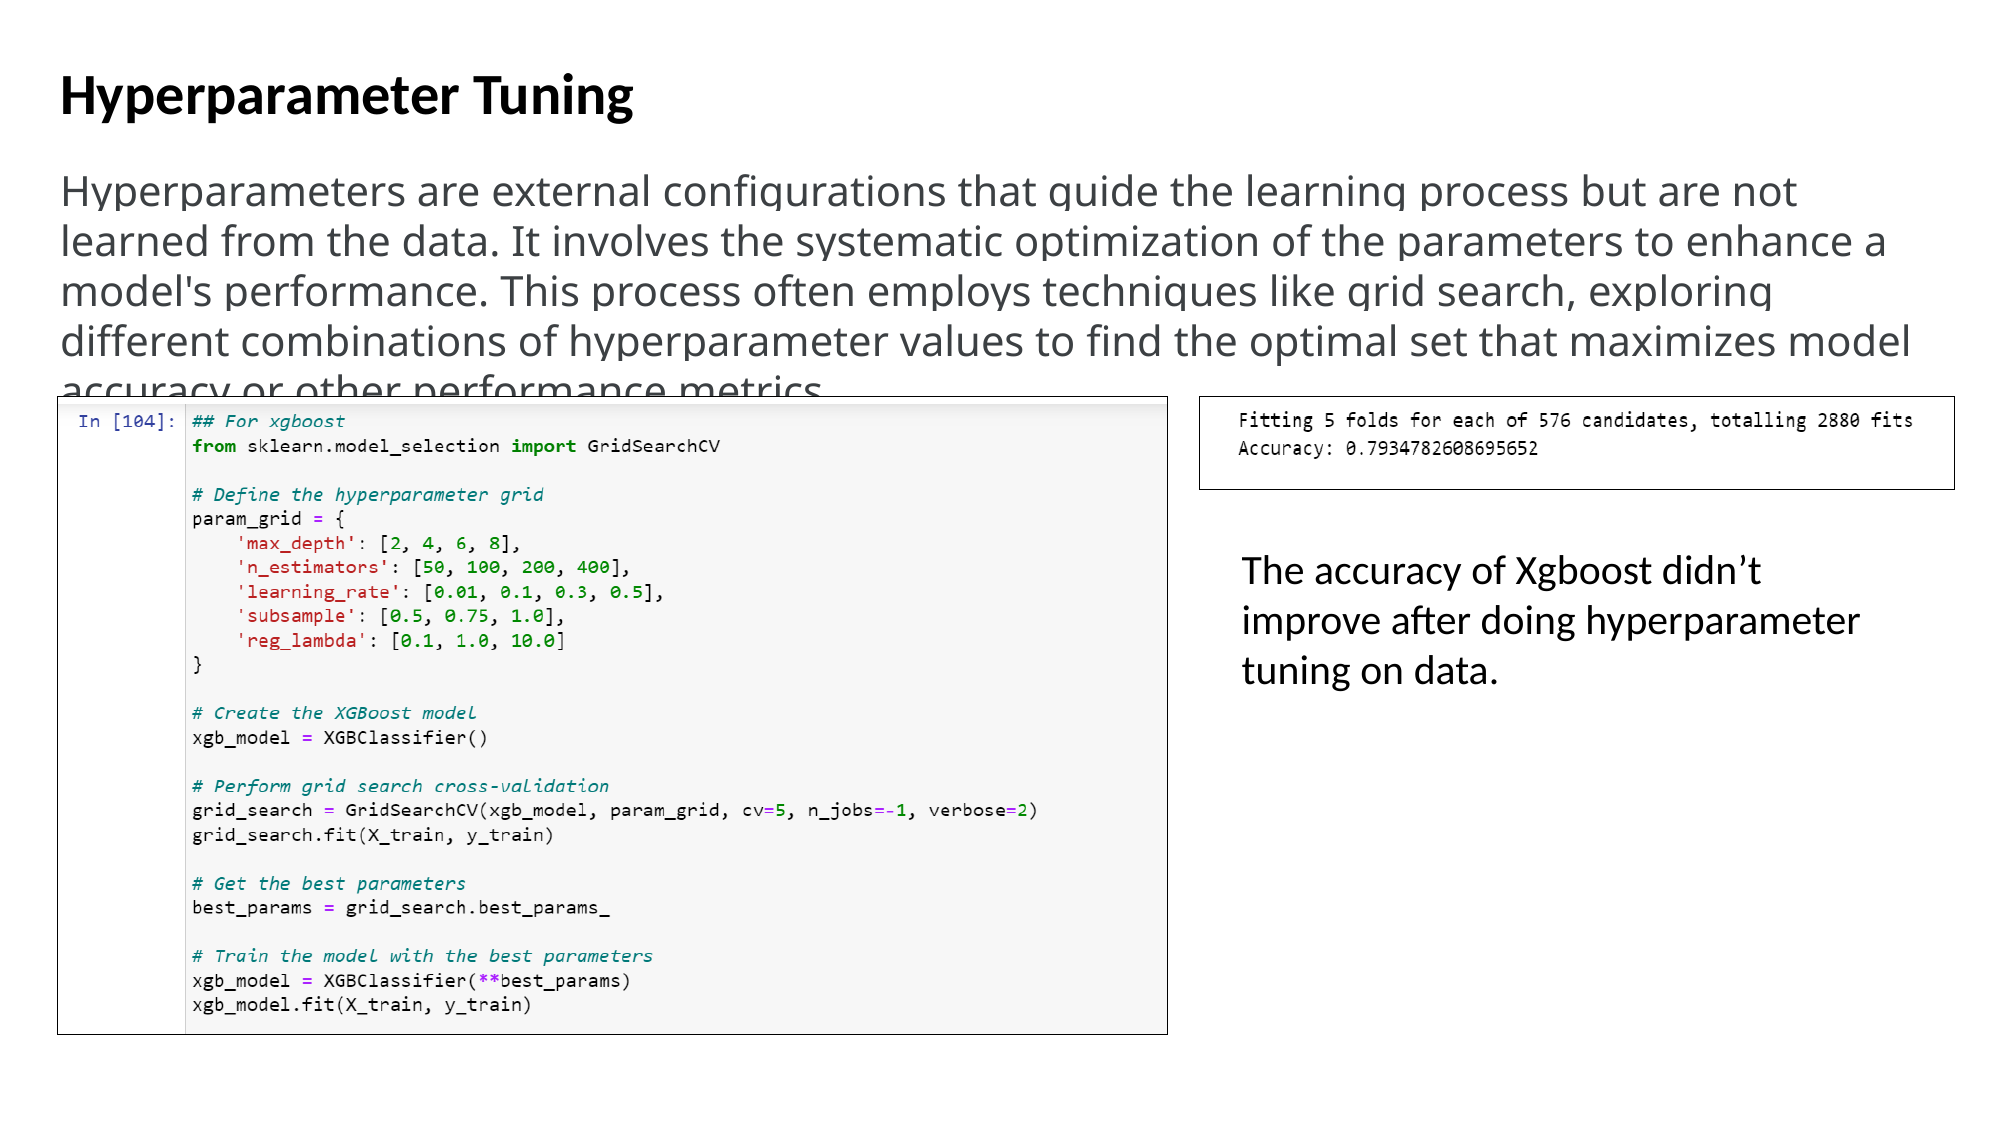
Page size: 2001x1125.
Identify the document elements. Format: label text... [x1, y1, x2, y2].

picture [57, 396, 1168, 1035]
text_box Hyperparameter Tuning [45, 48, 1364, 134]
picture [1199, 396, 1955, 490]
text_box The accuracy of Xgboost didn’t improve after doing hyperparameter tuning on data. [1226, 535, 1880, 701]
text_box Hyperparameters are external configurations that guide the learning process but are not learned from the data. It involves the systematic optimization of the parameters to enhance a model's performance. This process often employs techniques like grid search, exploring different combinations of hyperparameter values to find the optimal set that maximizes model accuracy or other performance metrics. [45, 156, 1935, 422]
